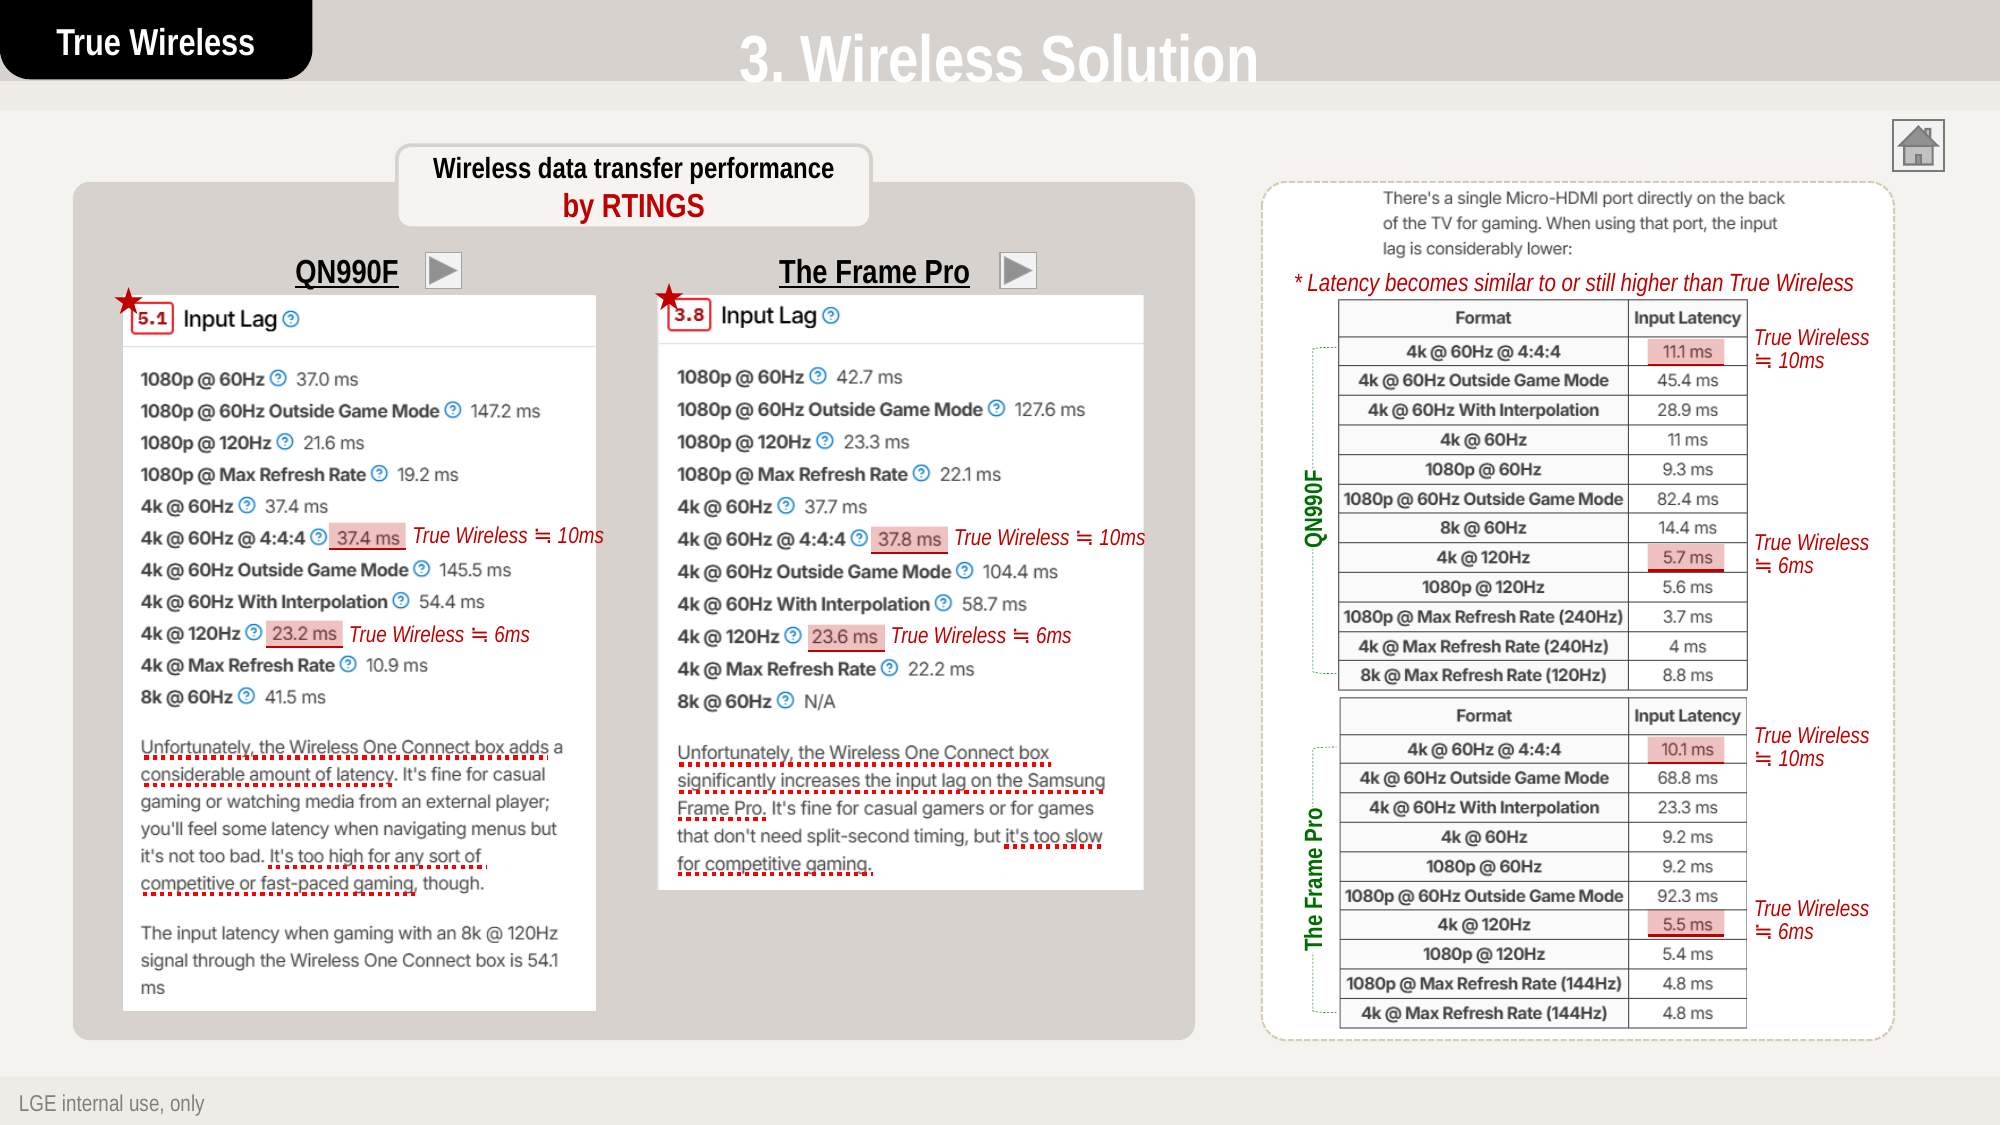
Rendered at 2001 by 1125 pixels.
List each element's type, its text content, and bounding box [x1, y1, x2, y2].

text_box True Wireless ≒ 6ms [1753, 531, 1870, 578]
text_box [1312, 746, 1337, 1014]
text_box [1647, 909, 1725, 936]
text_box True Wireless ≒ 10ms [1753, 326, 1876, 373]
text_box [1260, 180, 1896, 1042]
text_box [72, 181, 1196, 1041]
text_box [1892, 119, 1945, 172]
picture [1339, 694, 1747, 1031]
text_box True Wireless [41, 19, 271, 71]
text_box [1312, 346, 1337, 675]
text_box QN990F [1297, 469, 1328, 549]
text_box The Frame Pro [1297, 807, 1328, 953]
text_box * Latency becomes similar to or still higher than True Wireless [1293, 266, 1856, 297]
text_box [1647, 544, 1725, 571]
picture [1337, 298, 1750, 692]
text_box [1647, 736, 1725, 764]
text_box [1647, 338, 1725, 366]
text_box Wireless data transfer performance by RTINGS [396, 145, 872, 181]
text_box True Wireless ≒ 6ms [1753, 898, 1870, 944]
text_box True Wireless ≒ 10ms [1753, 725, 1876, 772]
text_box 3. Wireless Solution [634, 0, 1366, 74]
picture [1374, 186, 1798, 269]
